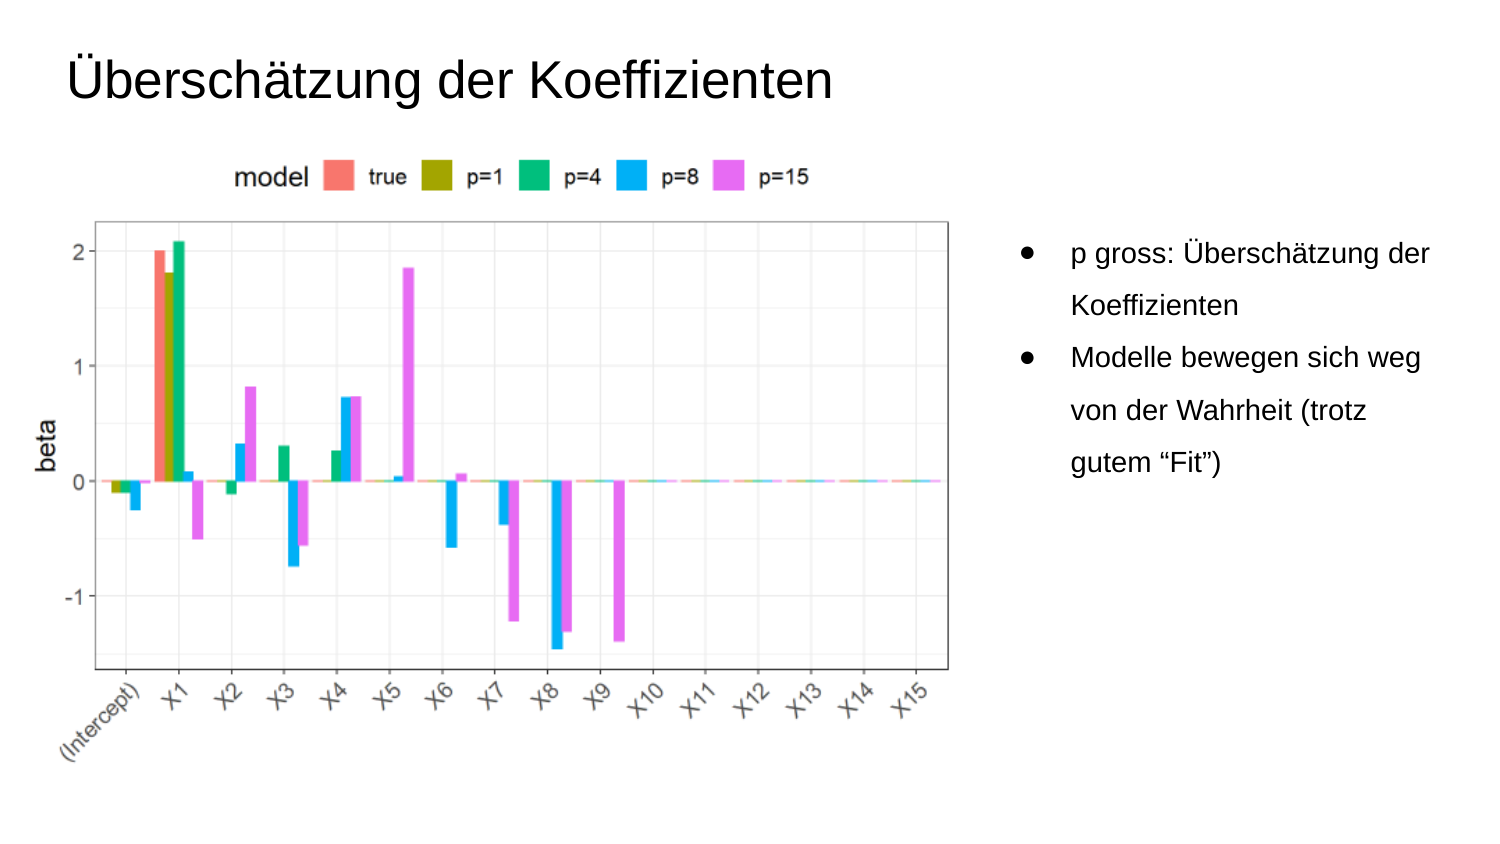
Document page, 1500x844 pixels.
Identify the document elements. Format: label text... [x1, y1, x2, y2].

picture [24, 148, 956, 776]
title Überschätzung der Koeffizienten [51, 30, 1449, 125]
text_box p gross: Überschätzung der Koeffizienten Modelle bewegen sich weg von der Wahrheit (trotz gutem “Fit”) [980, 201, 1449, 494]
